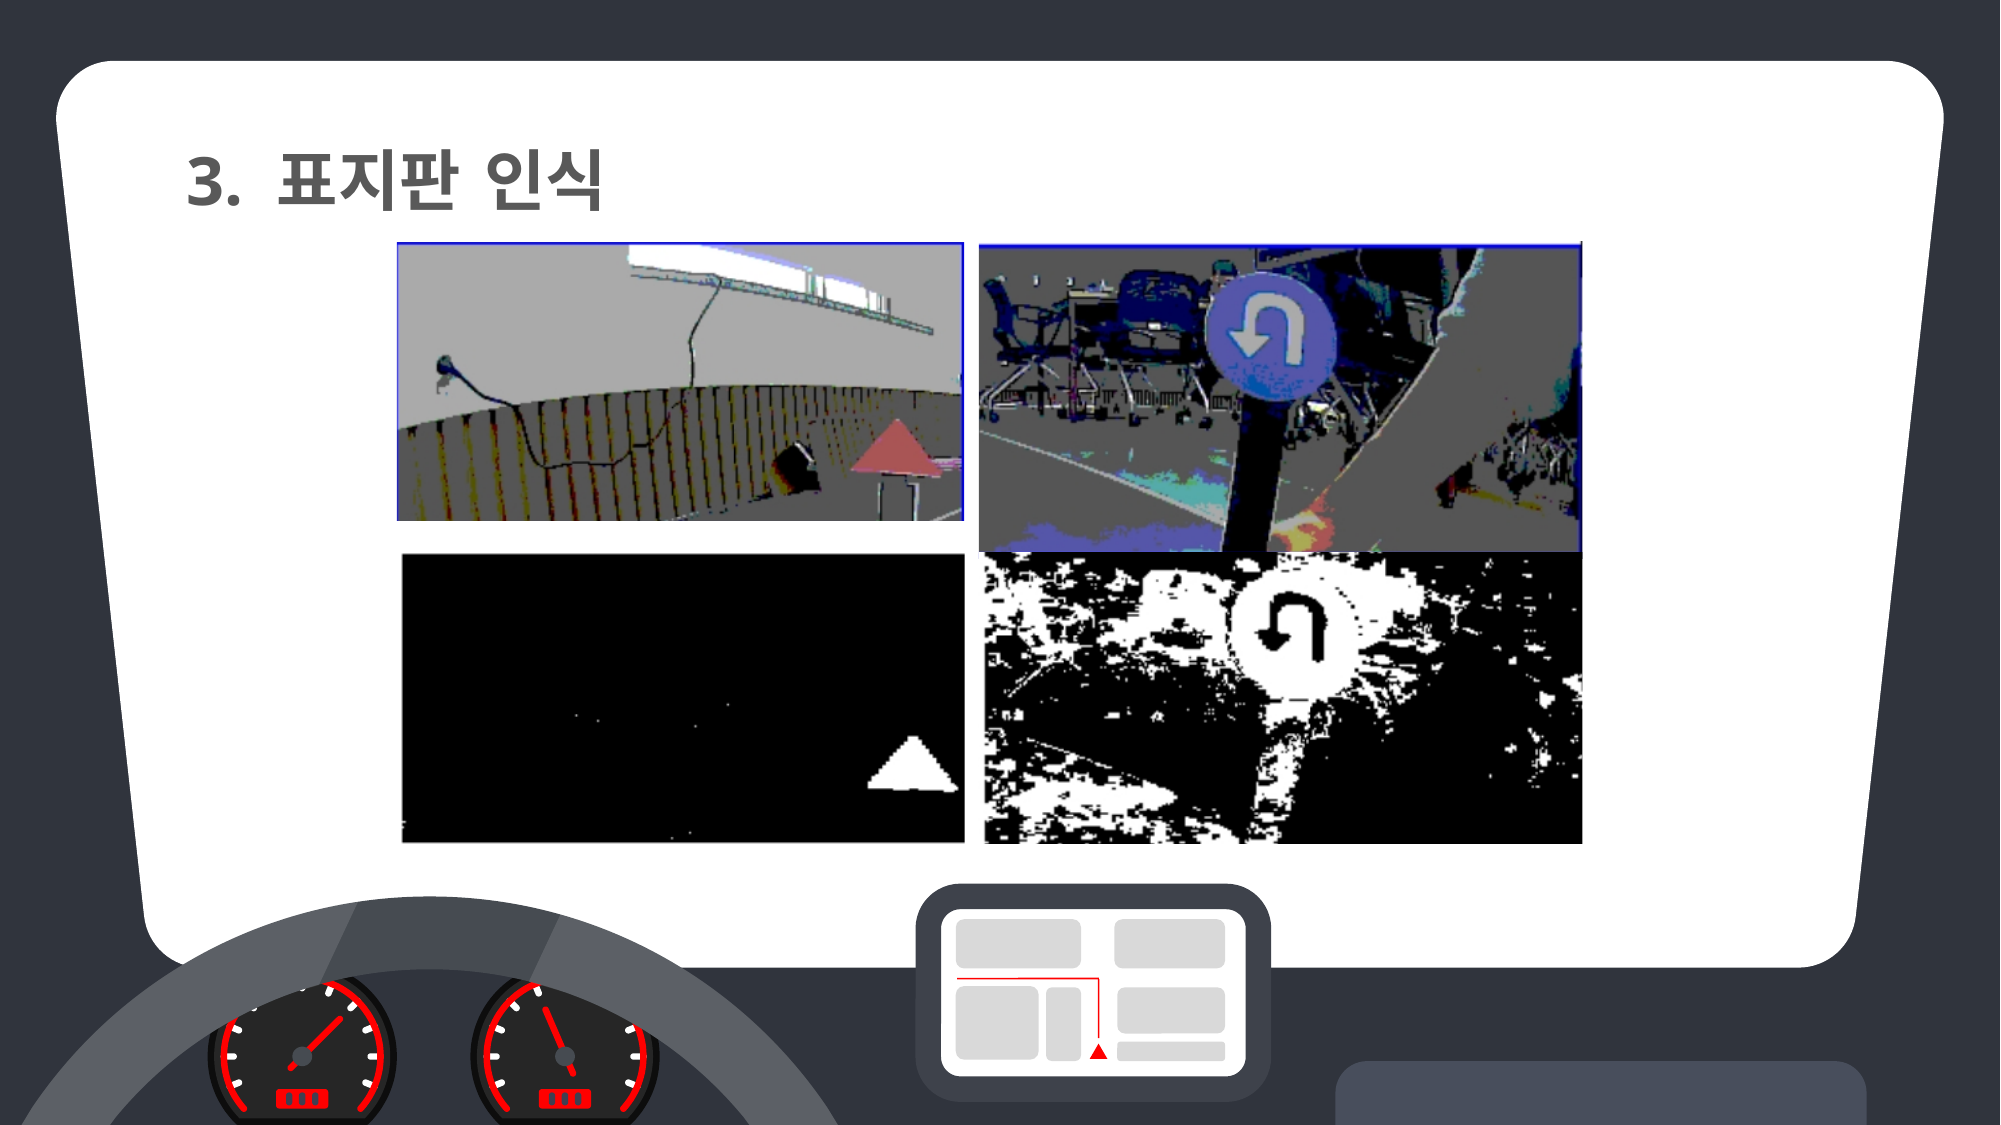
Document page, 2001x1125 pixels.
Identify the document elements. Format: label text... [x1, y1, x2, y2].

text_box [124, 116, 1888, 895]
picture [978, 240, 1583, 844]
picture [396, 241, 965, 521]
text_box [21, 896, 1867, 1125]
text_box 3. 표지판 인식 [58, 91, 735, 226]
picture [397, 553, 965, 844]
